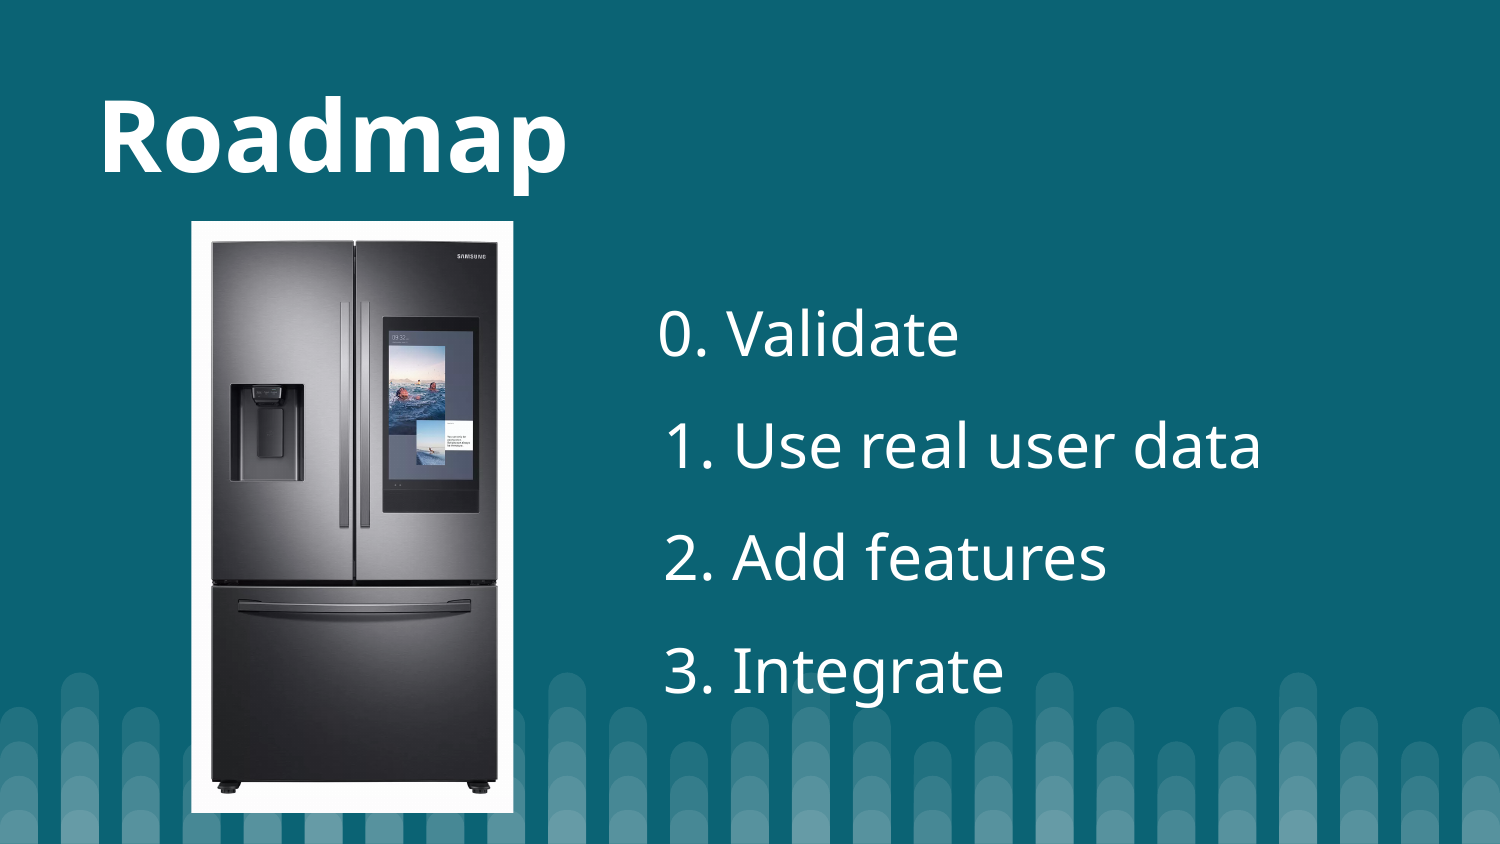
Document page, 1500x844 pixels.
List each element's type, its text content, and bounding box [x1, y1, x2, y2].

picture [191, 221, 514, 813]
title Roadmap [81, 57, 1344, 262]
text_box 0. Validate Use real user data Add features Integrate [642, 241, 1451, 694]
